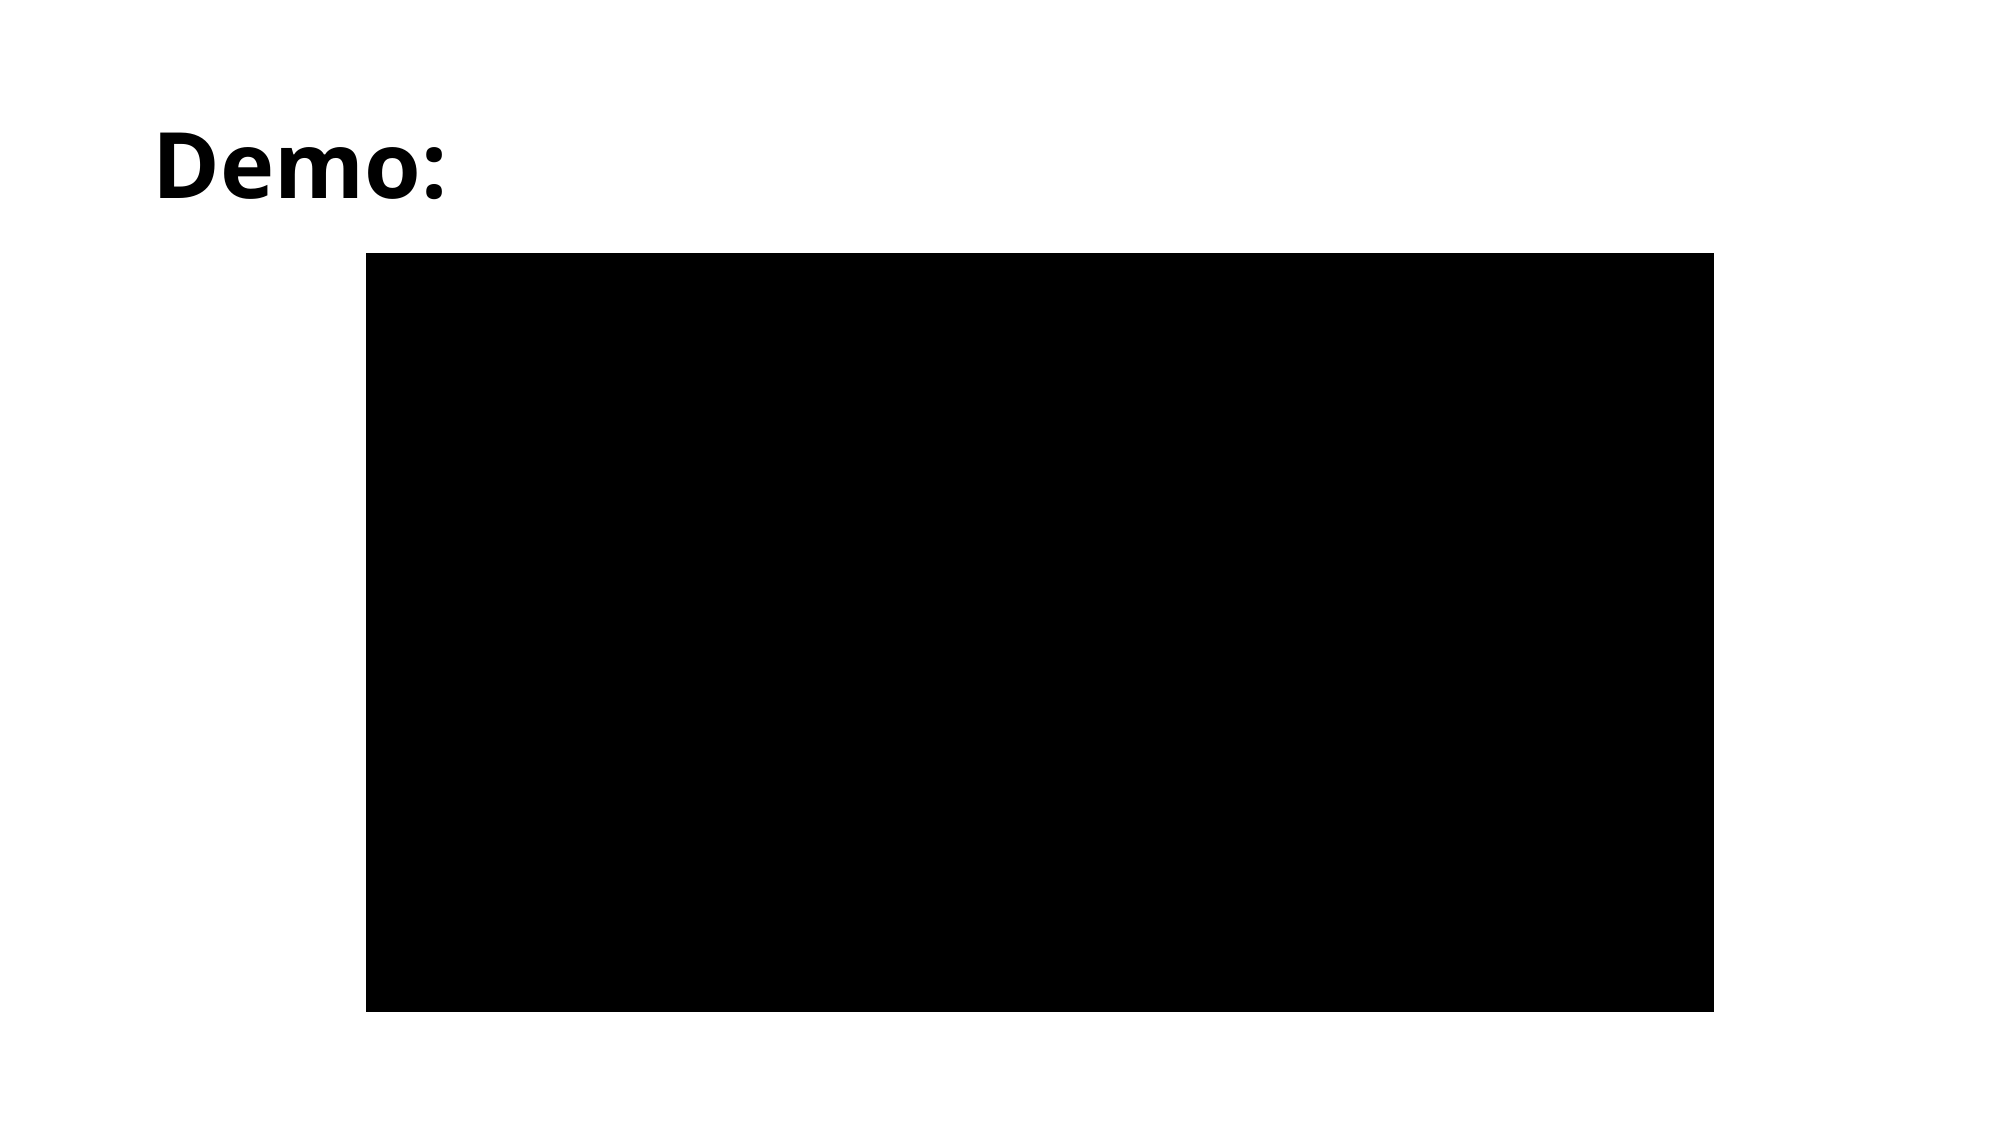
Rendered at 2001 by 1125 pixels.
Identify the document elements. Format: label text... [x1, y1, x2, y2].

title Demo: [137, 59, 1863, 278]
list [365, 253, 1715, 1013]
